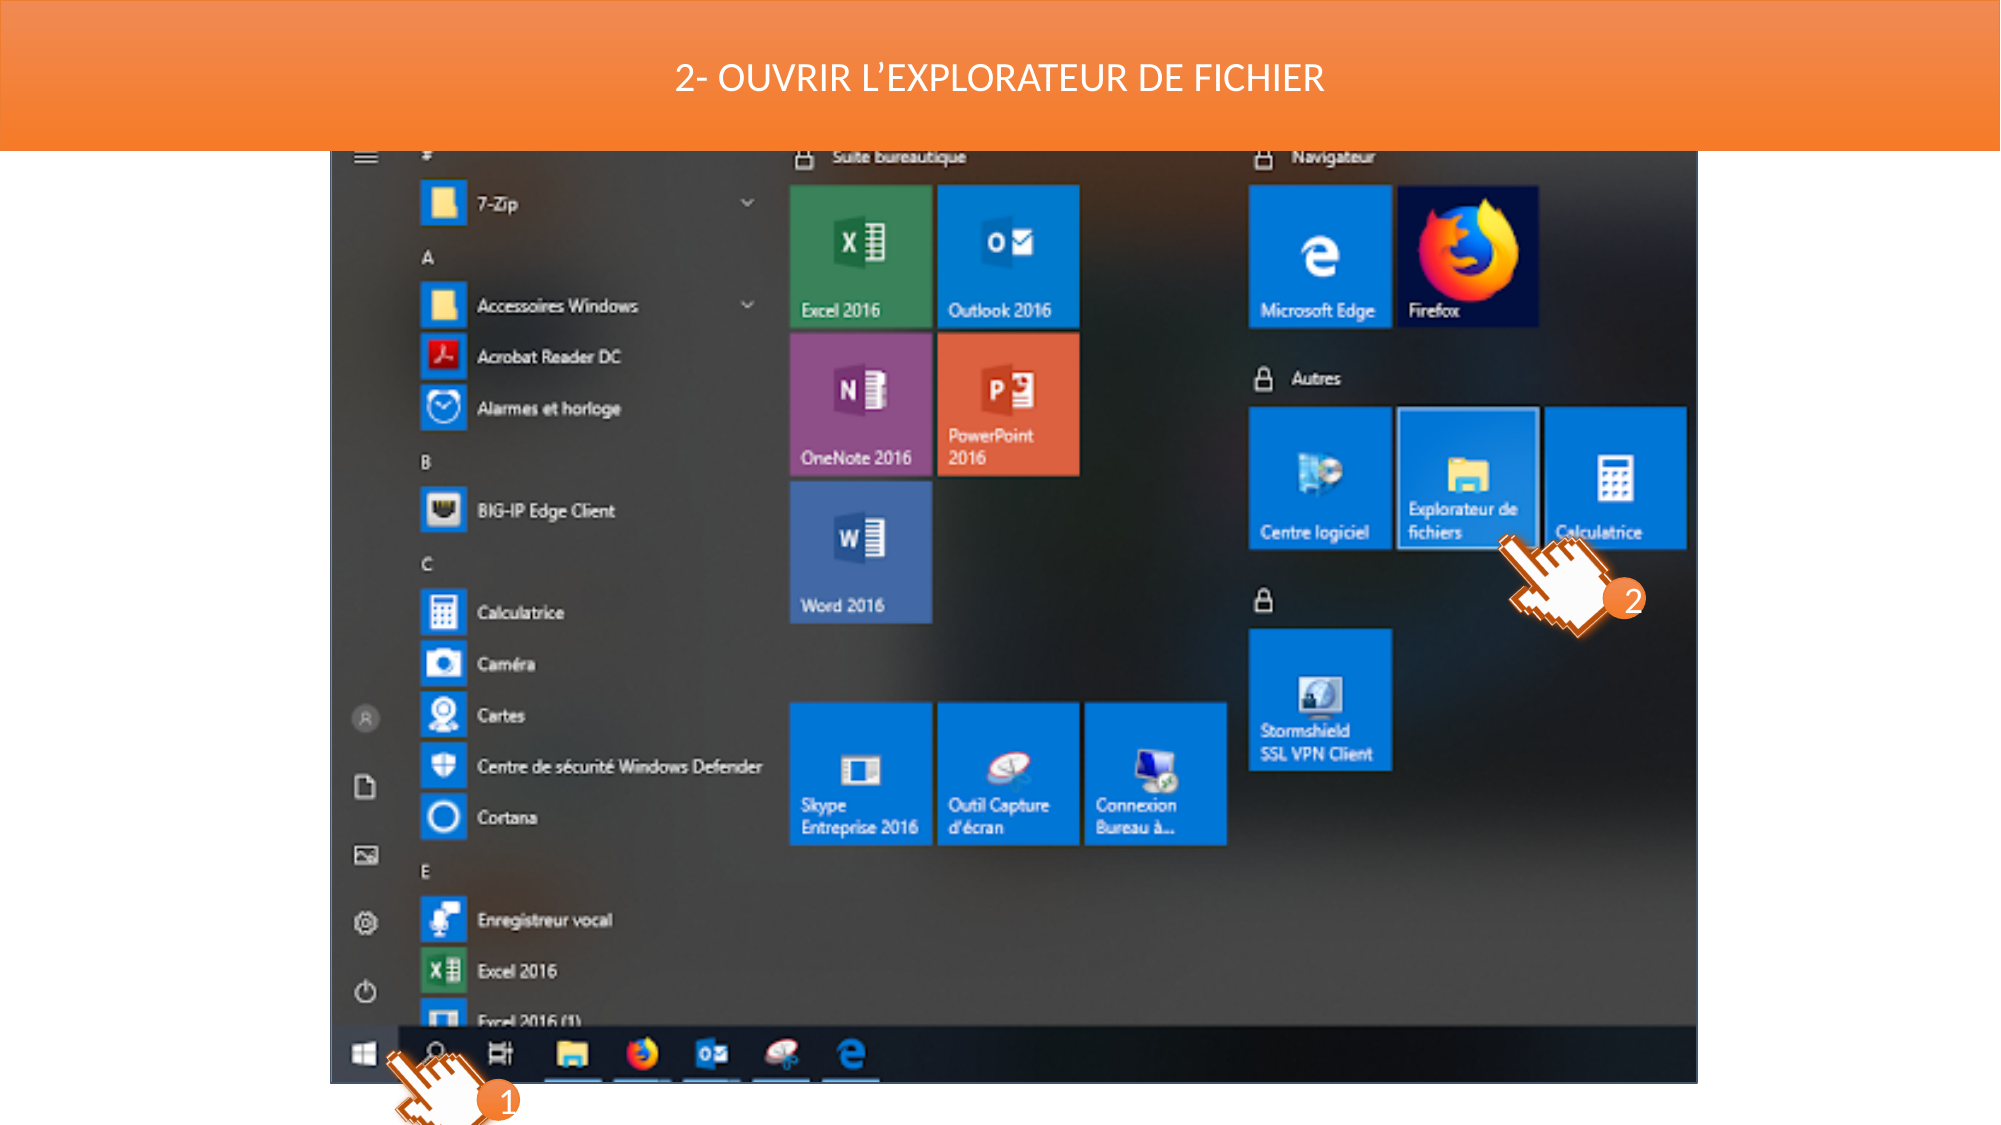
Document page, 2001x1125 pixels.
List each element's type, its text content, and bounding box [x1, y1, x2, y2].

text_box 2- OUVRIR L’EXPLORATEUR DE FICHIER [0, 0, 2000, 150]
picture [331, 124, 1697, 1125]
text_box 1 [494, 1089, 520, 1121]
